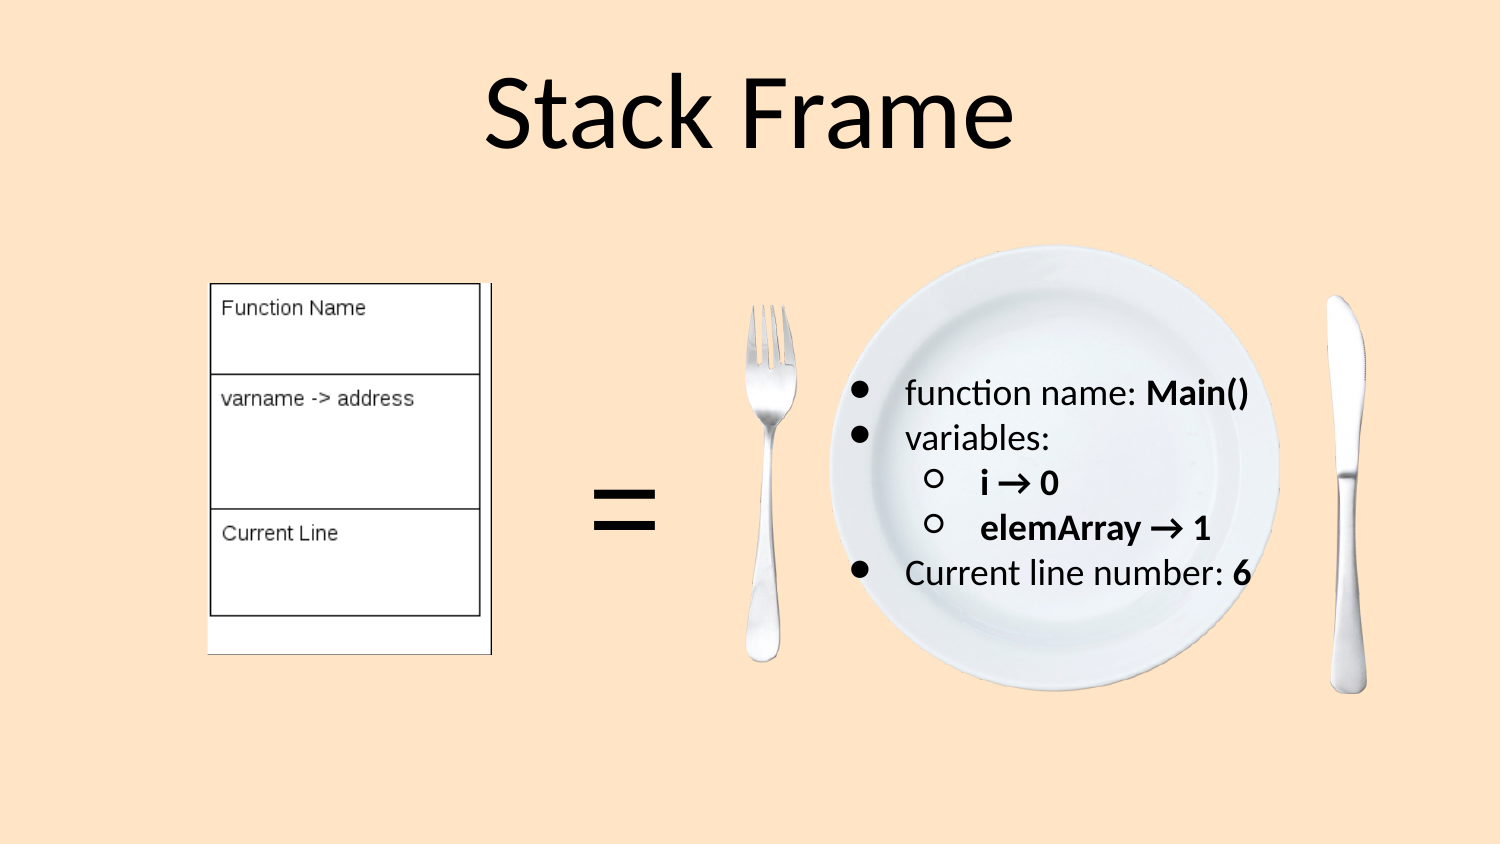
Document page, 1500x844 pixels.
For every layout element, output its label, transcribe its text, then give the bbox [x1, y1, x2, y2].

text_box = [552, 411, 698, 573]
title Stack Frame [51, 15, 1449, 186]
picture [207, 283, 493, 655]
picture [745, 244, 1368, 695]
